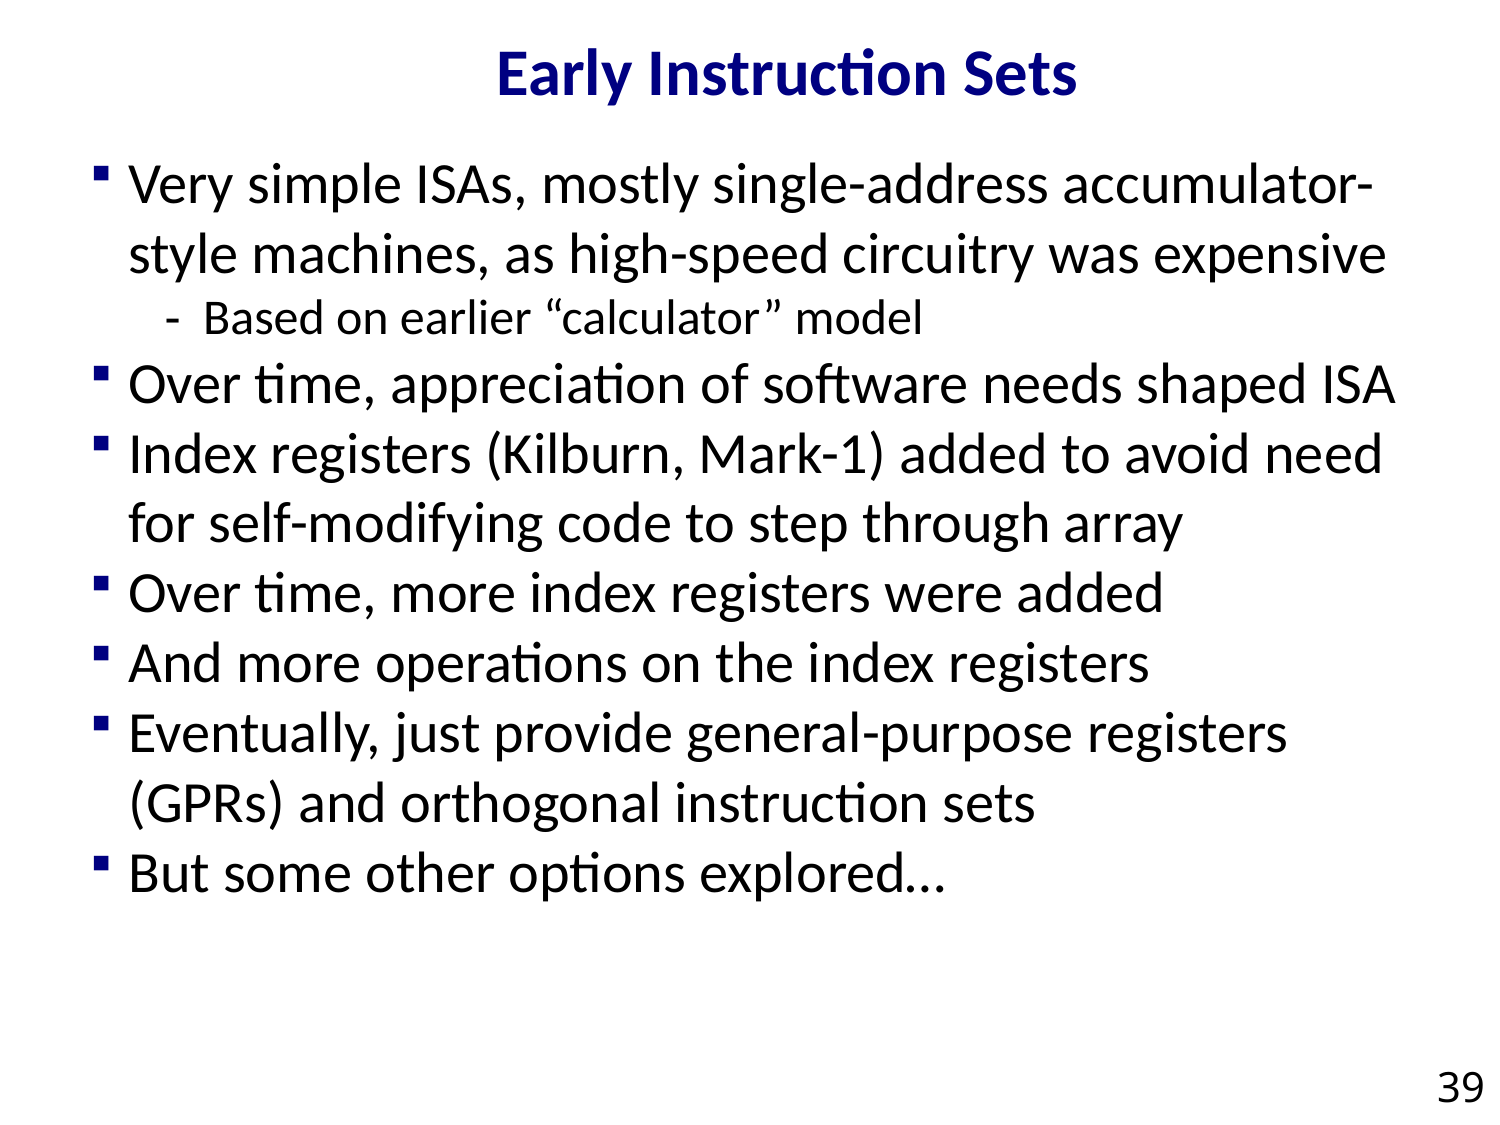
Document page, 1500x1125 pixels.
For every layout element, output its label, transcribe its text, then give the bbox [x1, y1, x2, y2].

title Early Instruction Sets [199, 12, 1376, 126]
slide_number 39 [1362, 1085, 1500, 1125]
list Very simple ISAs, mostly single-address accumulator-style machines, as high-speed circuitry was expensive Based on earlier “calculator” model Over time, appreciation of software needs shaped ISA Index registers (Kilburn, Mark-1) added to avoid need for self-modifying code to step through array Over time, more index registers were added And more operations on the index registers Eventually, just provide general-purpose registers (GPRs) and orthogonal instruction sets But some other options explored… [74, 137, 1425, 1051]
